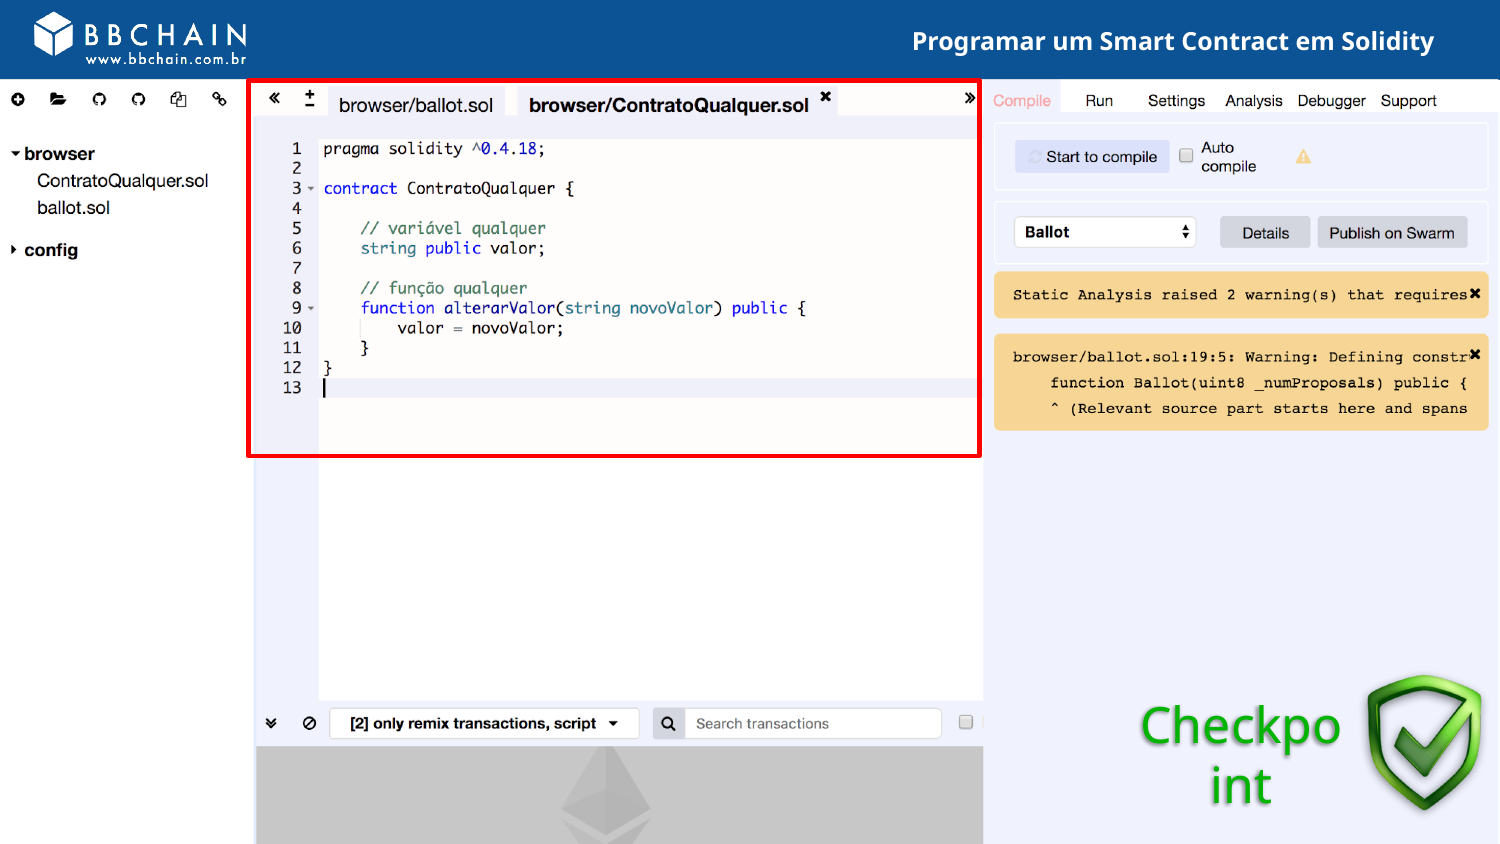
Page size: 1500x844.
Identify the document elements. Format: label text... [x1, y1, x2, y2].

picture [34, 11, 246, 64]
picture [0, 78, 1499, 844]
title Programar um Smart Contract em Solidity [339, 14, 1451, 66]
